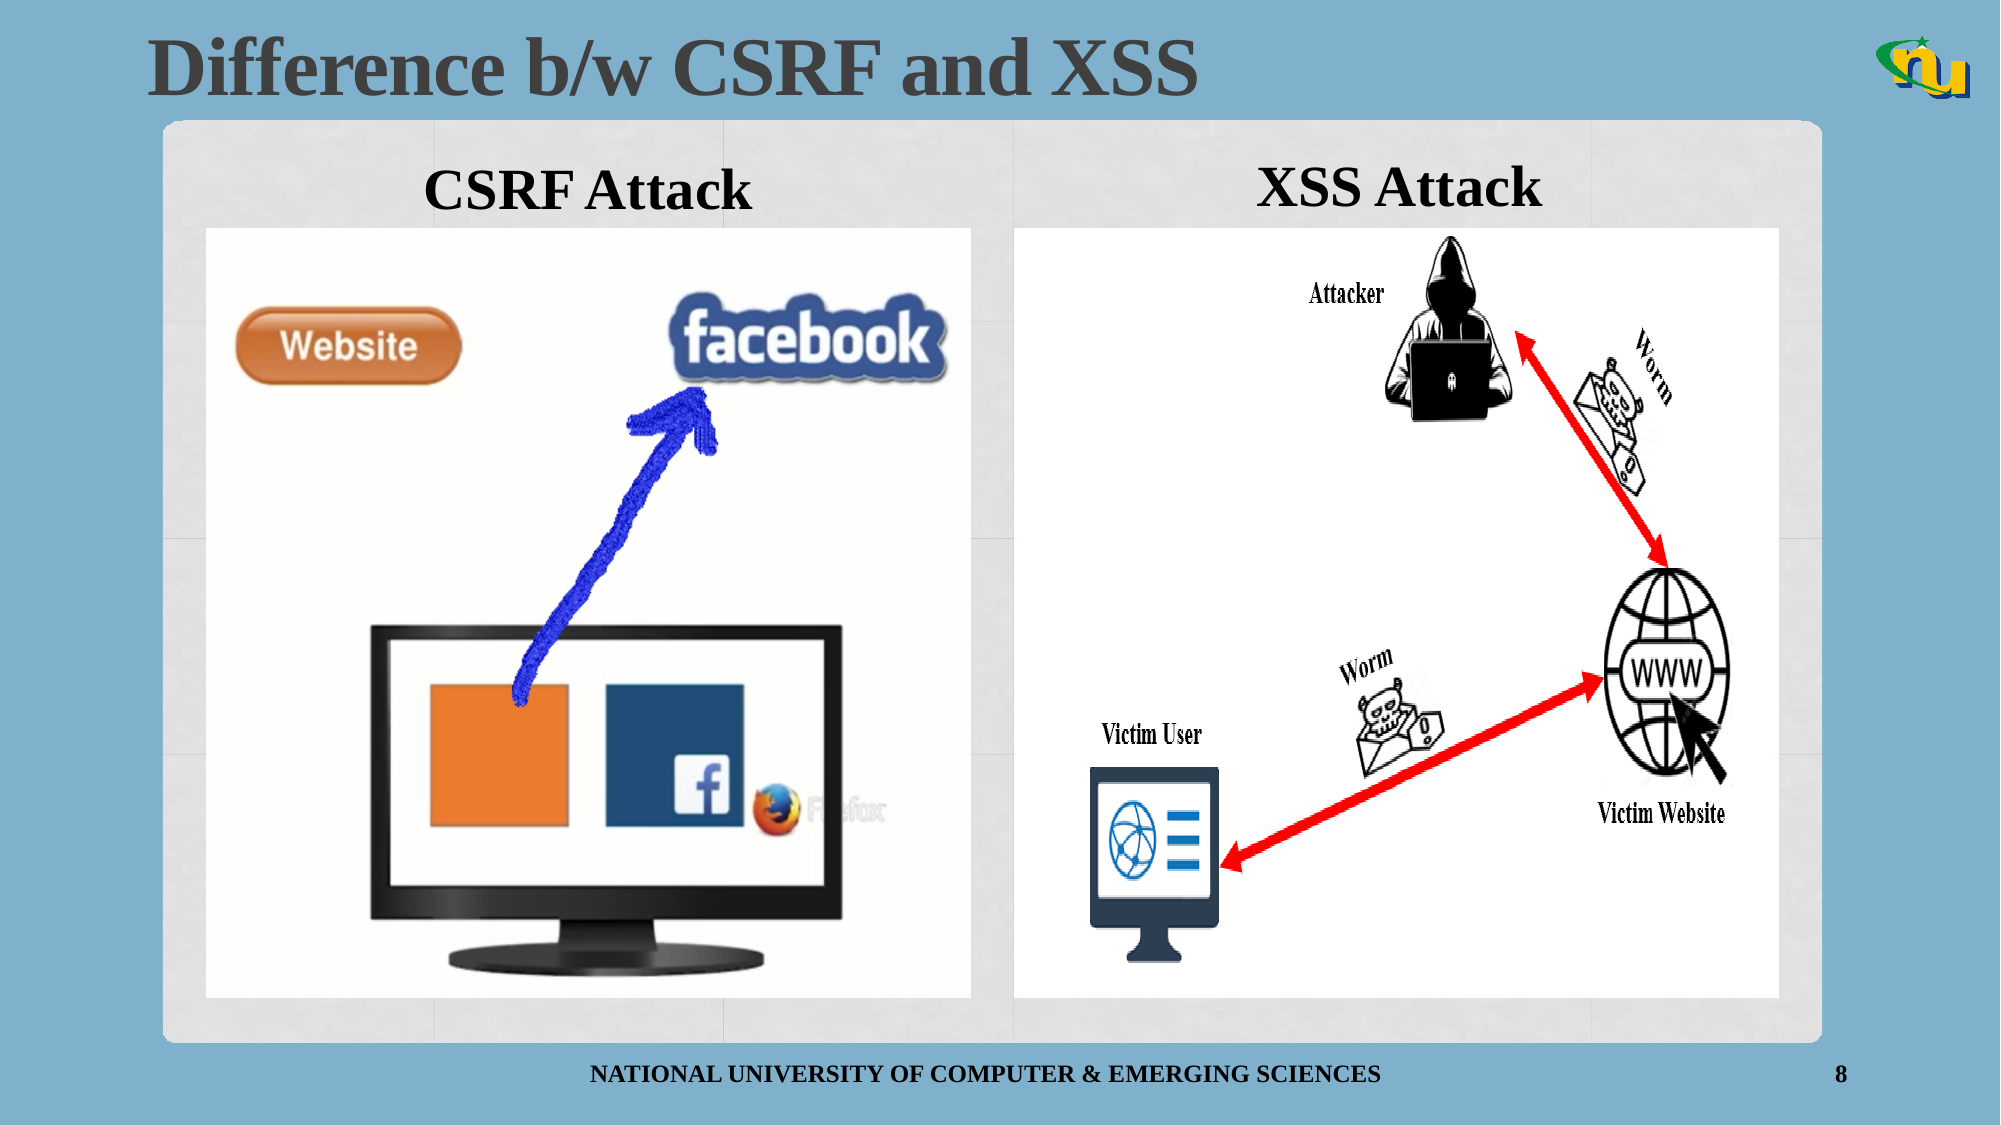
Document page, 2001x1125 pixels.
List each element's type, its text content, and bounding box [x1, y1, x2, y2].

picture [206, 228, 971, 998]
text_box CSRF Attack [408, 144, 769, 228]
footer NATIONAL UNIVERSITY OF COMPUTER & EMERGING SCIENCES [559, 1042, 1413, 1103]
slide_number 8 [1413, 1042, 1863, 1103]
text_box [162, 119, 1823, 1043]
picture [1866, 24, 1987, 108]
text_box XSS Attack [1241, 140, 1559, 226]
text_box Difference b/w CSRF and XSS [132, 10, 1595, 120]
picture [1014, 228, 1779, 998]
